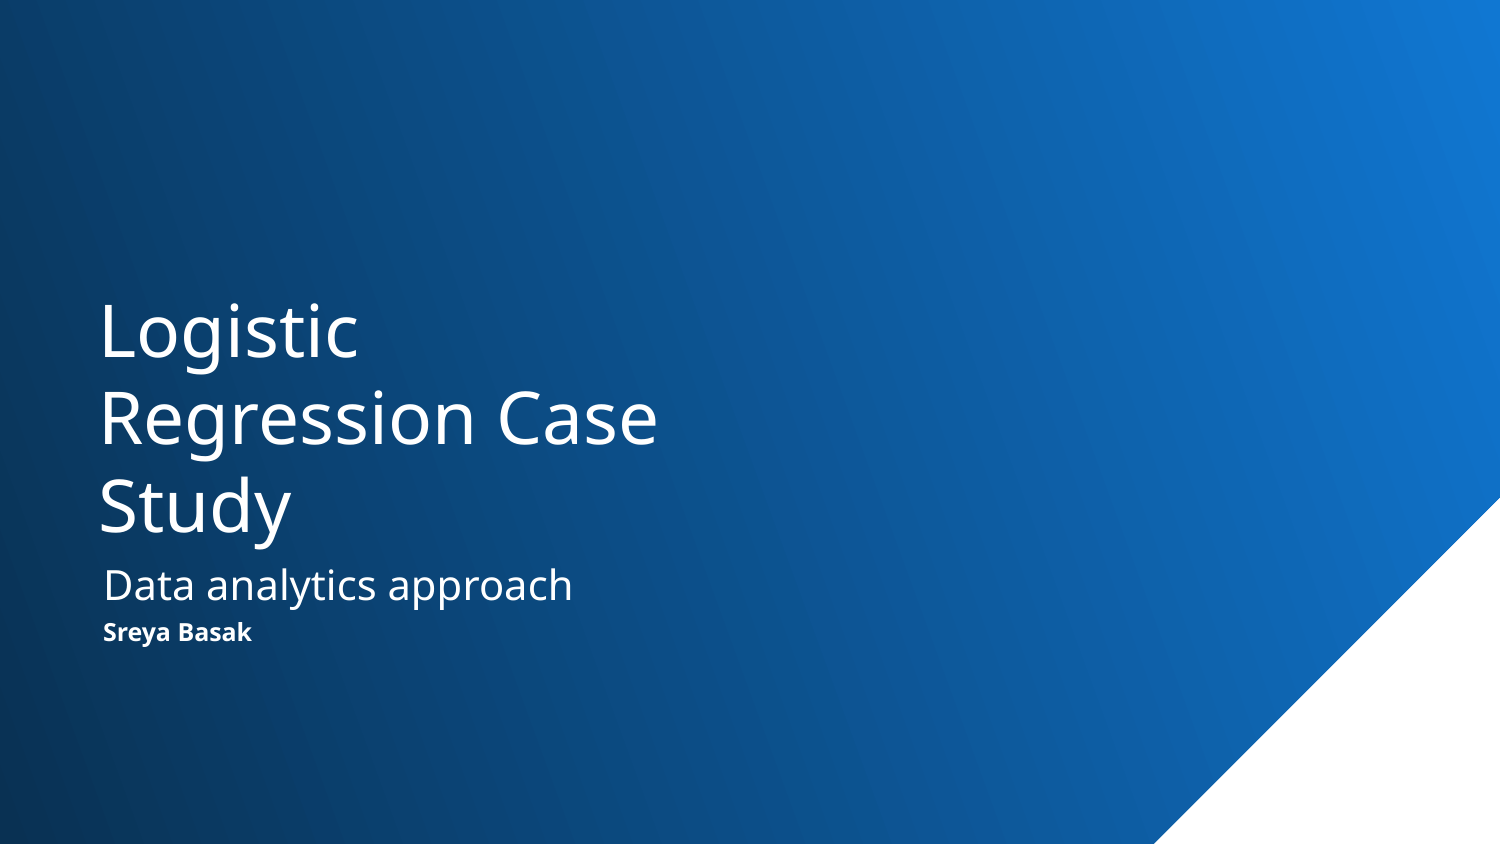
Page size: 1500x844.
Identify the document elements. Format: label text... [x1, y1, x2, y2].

text_box Logistic Regression Case Study [83, 269, 732, 562]
text_box [0, 0, 1500, 844]
text_box Sreya Basak [88, 601, 1114, 662]
text_box Data analytics approach [88, 543, 999, 601]
